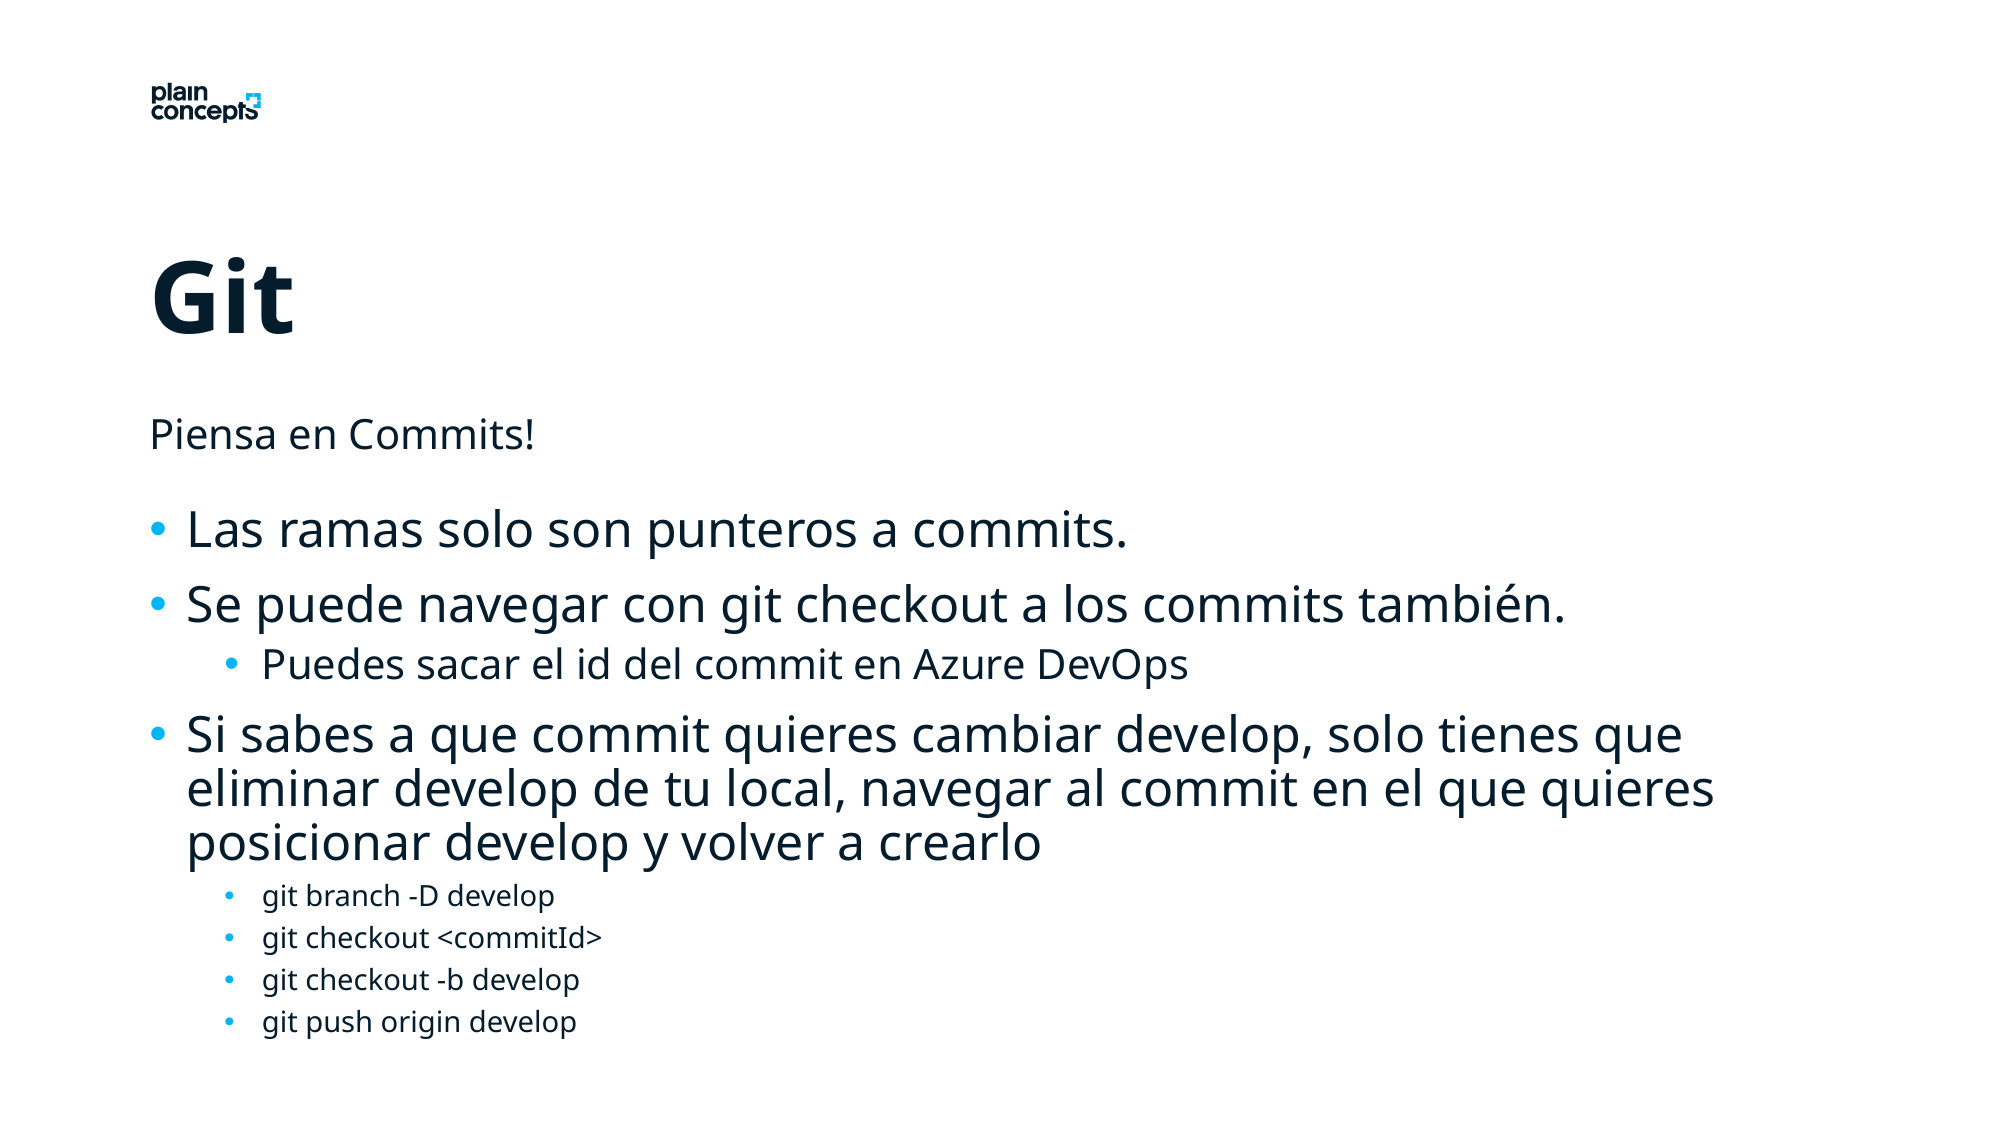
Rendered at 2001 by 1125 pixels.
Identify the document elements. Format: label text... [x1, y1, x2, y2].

list Las ramas solo son punteros a commits. Se puede navegar con git checkout a los commits también. Puedes sacar el id del commit en Azure DevOps Si sabes a que commit quieres cambiar develop, solo tienes que eliminar develop de tu local, navegar al commit en el que quieres posicionar develop y volver a crearlo git branch -D develop git checkout <commitId> git checkout -b develop git push origin develop [149, 504, 1747, 1075]
list Git [149, 247, 1426, 354]
picture [124, 58, 288, 147]
list Piensa en Commits! [149, 413, 1426, 504]
